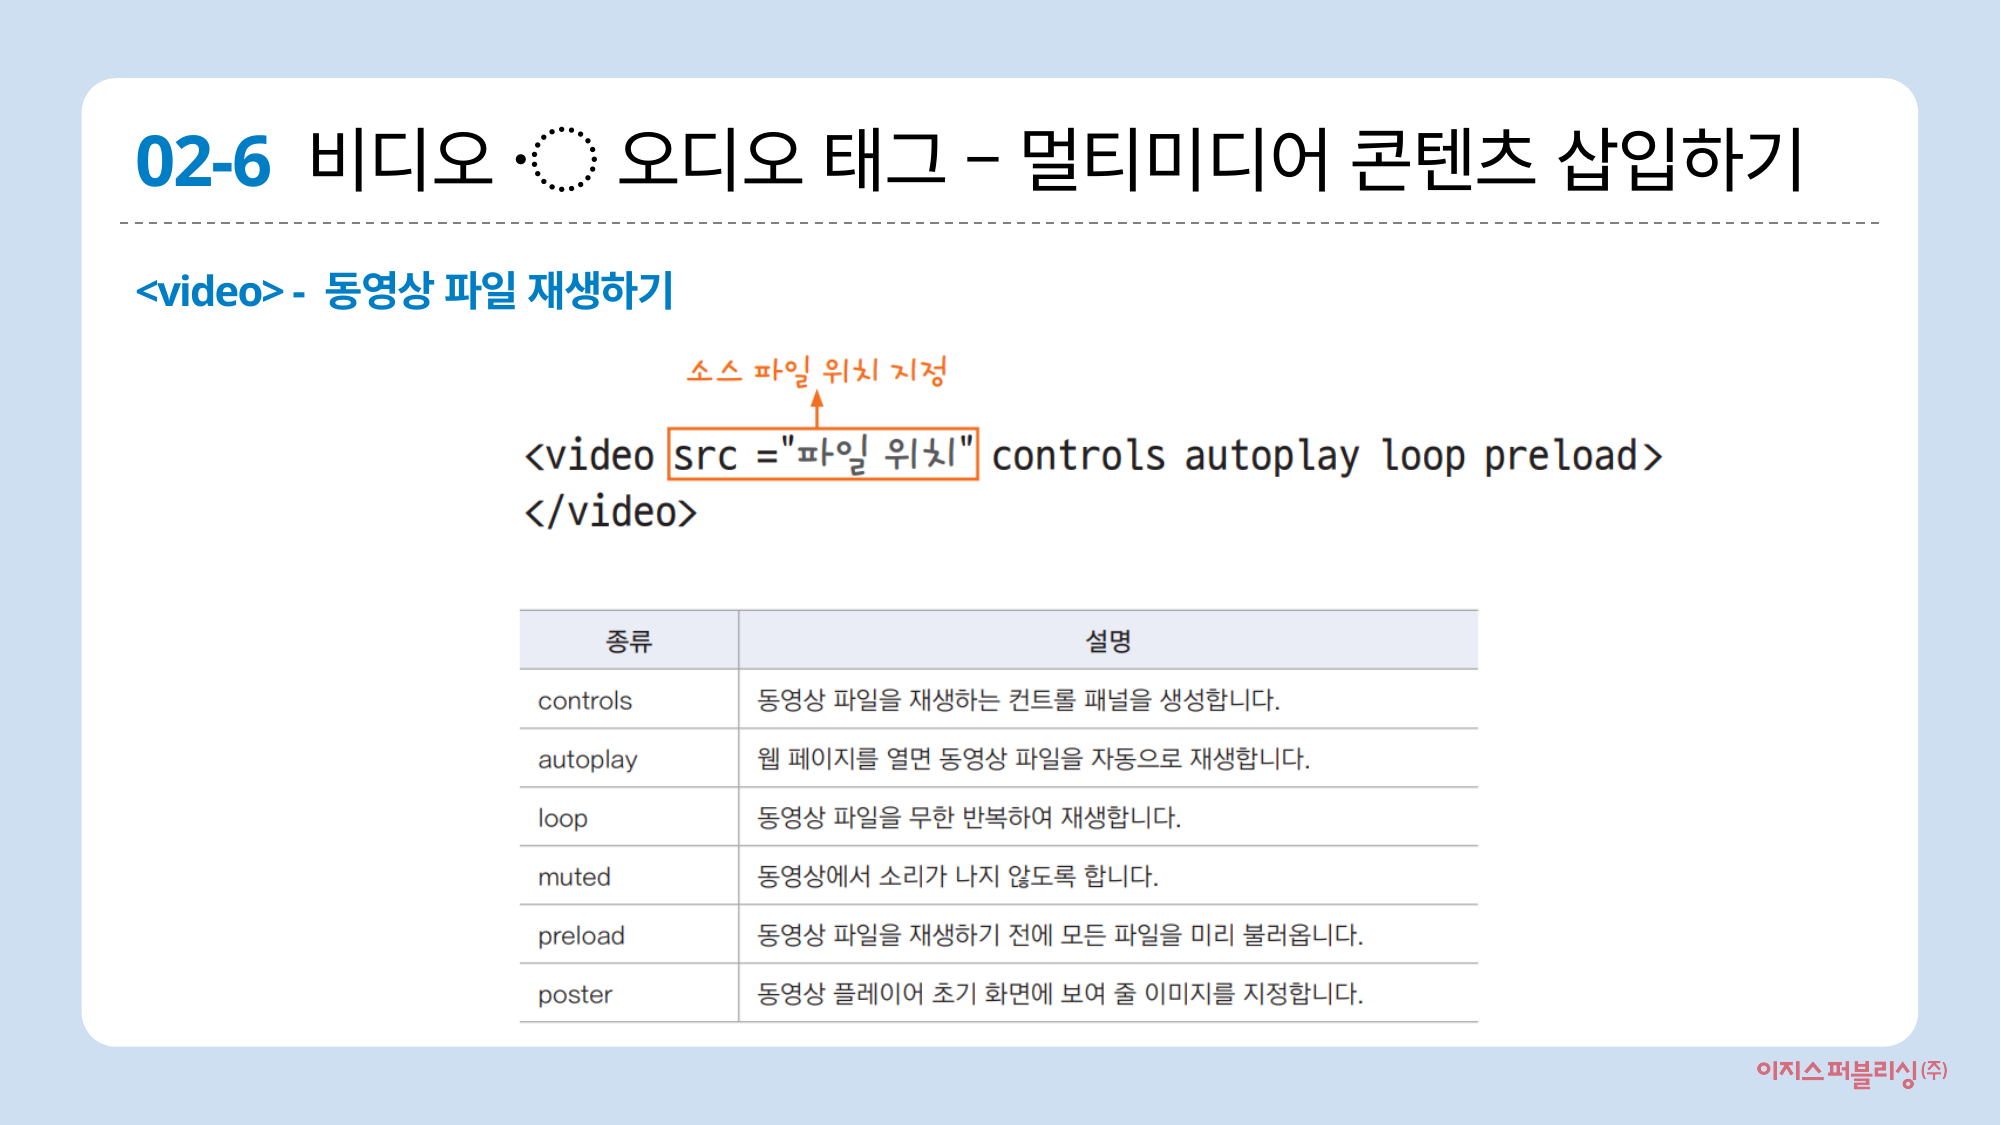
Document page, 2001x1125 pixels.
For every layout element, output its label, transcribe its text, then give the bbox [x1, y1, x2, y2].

picture [514, 604, 1486, 1027]
list <video> - 동영상 파일 재생하기 [120, 257, 1880, 1004]
title 02-6 비디오 〮 오디오 태그 – 멀티미디어 콘텐츠 삽입하기 [120, 109, 1880, 209]
picture [514, 347, 1668, 539]
